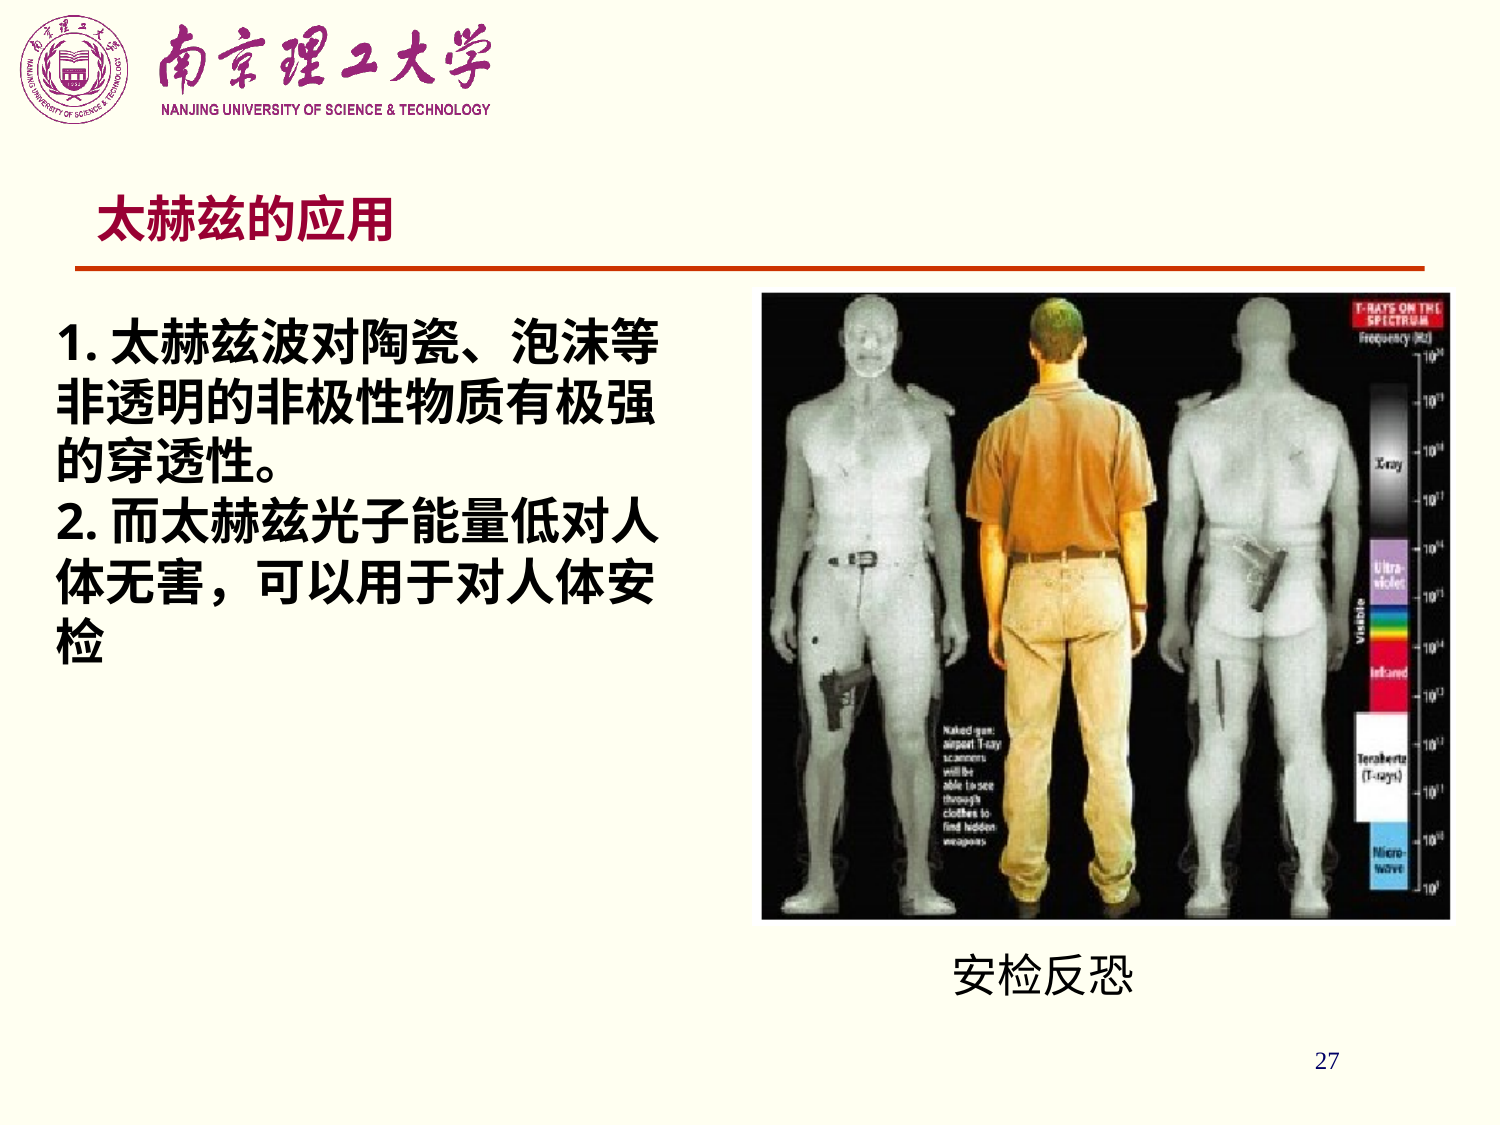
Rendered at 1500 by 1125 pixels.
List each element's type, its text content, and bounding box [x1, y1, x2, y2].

text_box 太赫兹的应用 [0, 160, 494, 275]
text_box 1.太赫兹波对陶瓷、泡沫等非透明的非极性物质有极强的穿透性。 2.而太赫兹光子能量低对人体无害，可以用于对人体安检 [41, 302, 691, 678]
picture [17, 15, 491, 126]
picture [751, 287, 1456, 926]
text_box 安检反恐 [915, 939, 1436, 1010]
